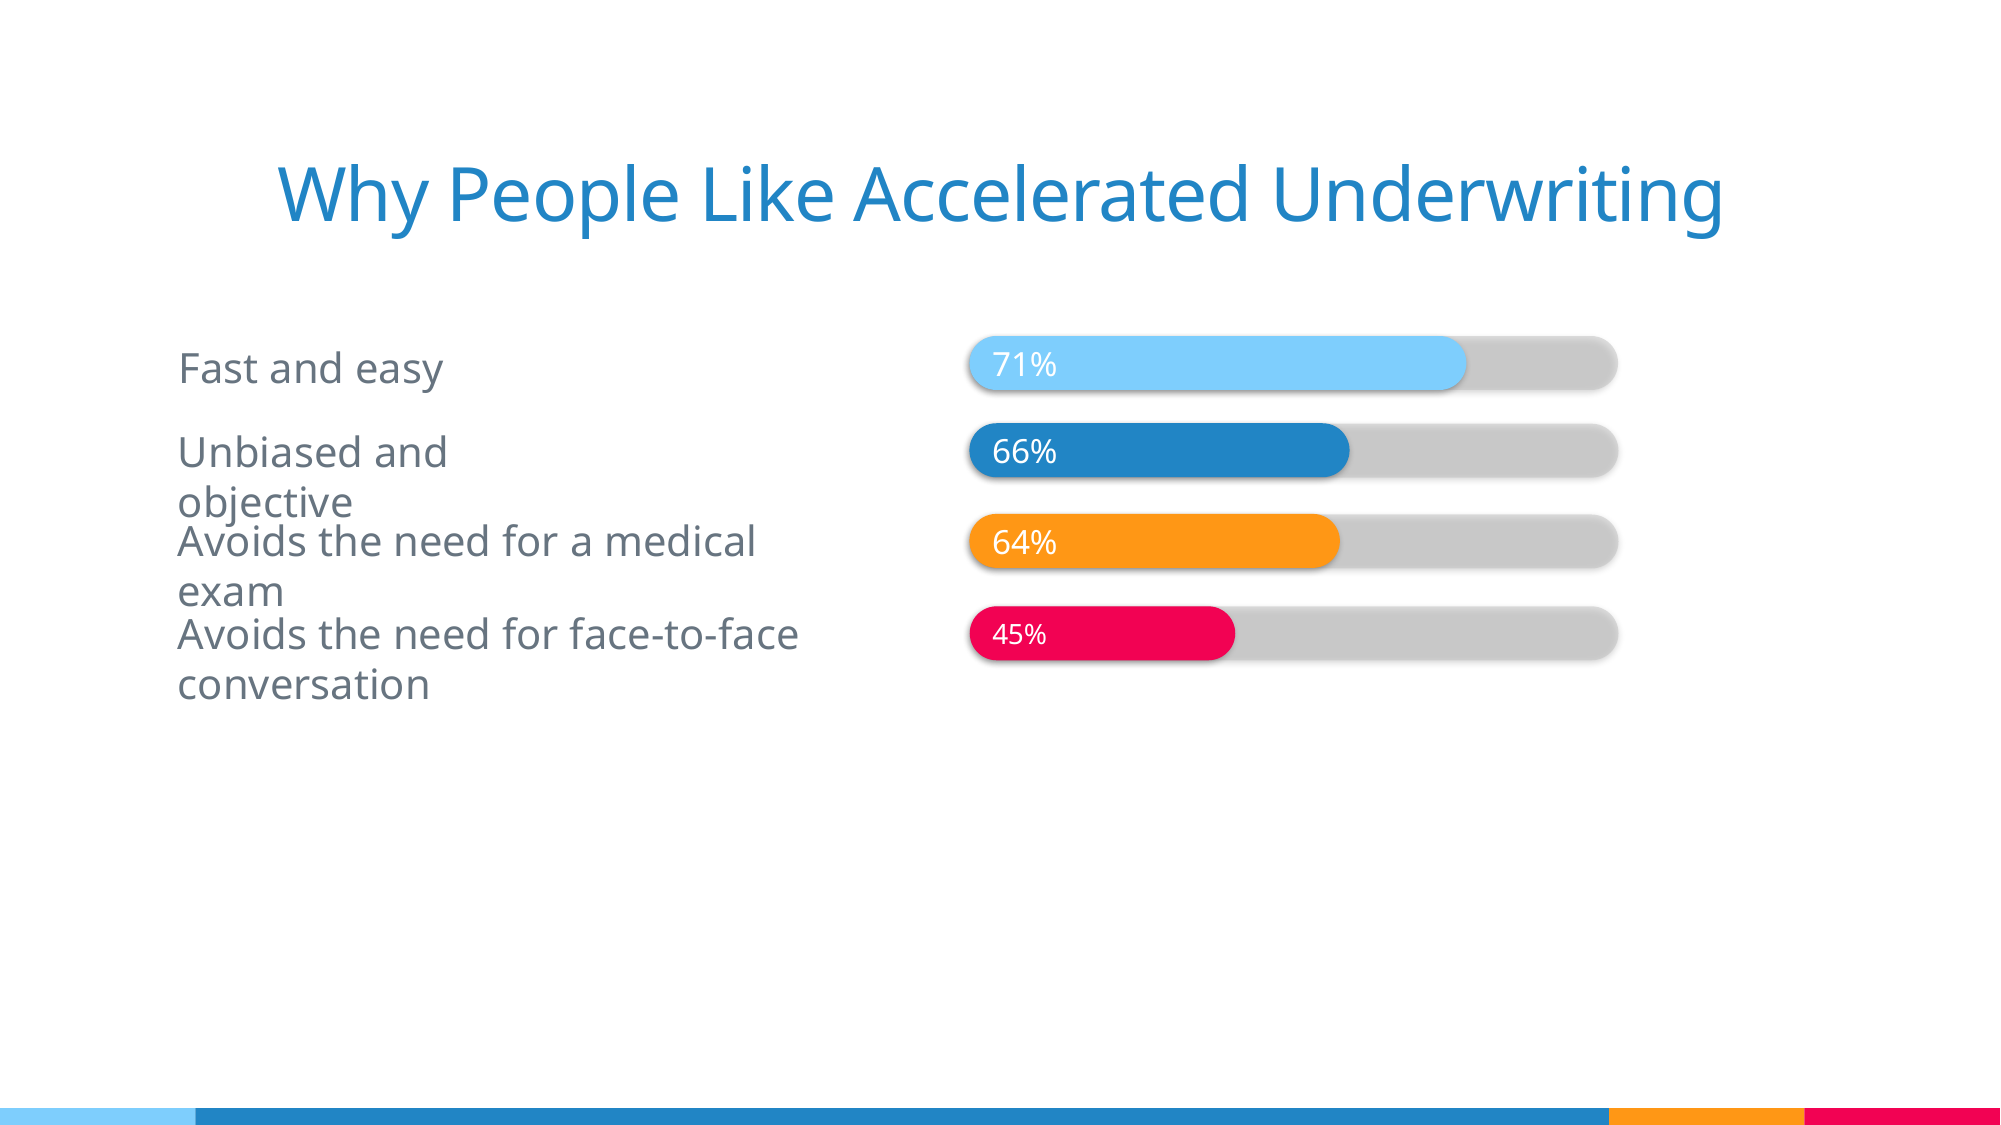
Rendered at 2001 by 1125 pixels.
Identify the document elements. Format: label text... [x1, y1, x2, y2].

text_box [1216, 605, 1620, 662]
title Why People Like Accelerated Underwriting [262, 99, 1749, 251]
text_box [1322, 513, 1620, 570]
text_box 45% [988, 605, 1237, 662]
text_box [1448, 335, 1619, 391]
text_box [1331, 422, 1620, 479]
text_box Unbiased and objective [163, 418, 642, 507]
text_box 66% [968, 422, 1351, 478]
text_box 71% [968, 335, 1468, 391]
text_box Avoids the need for a medical exam [163, 507, 815, 600]
text_box Fast and easy [164, 333, 629, 399]
text_box Avoids the need for face-to-face conversation [163, 600, 988, 716]
text_box 64% [968, 513, 1341, 569]
